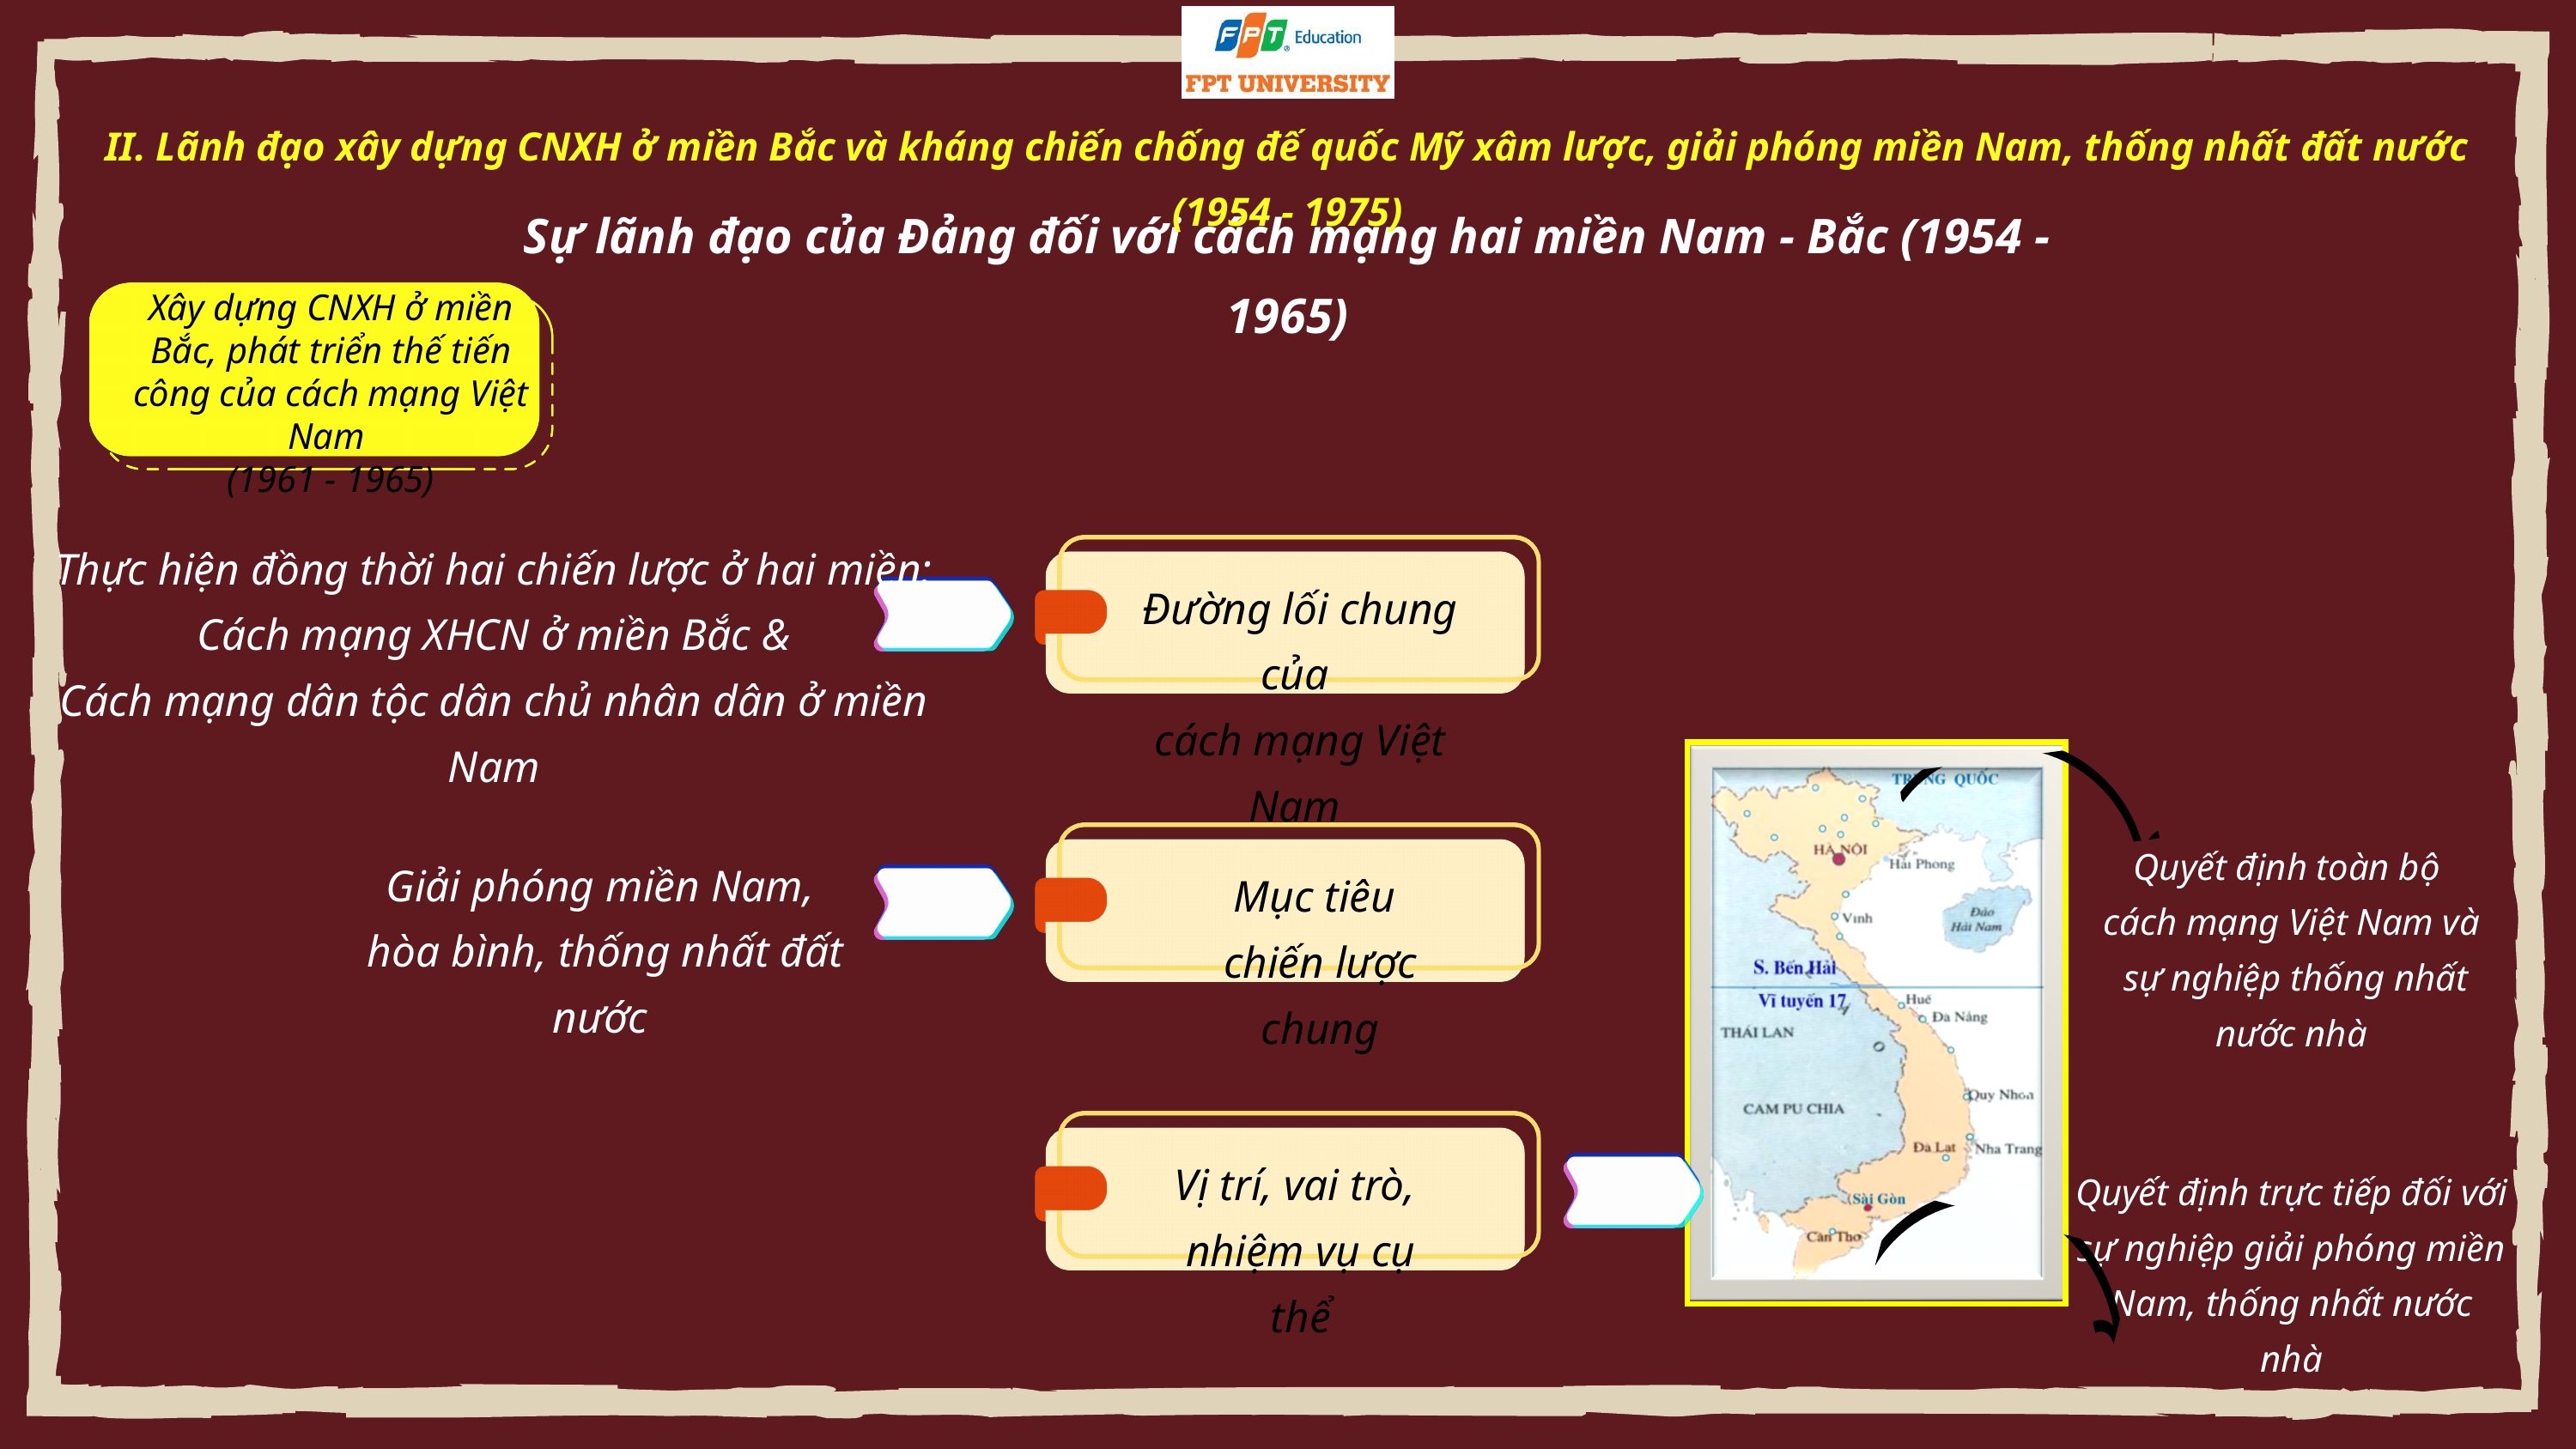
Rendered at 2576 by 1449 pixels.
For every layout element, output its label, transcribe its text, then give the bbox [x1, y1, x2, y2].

text_box II. Lãnh đạo xây dựng CNXH ở miền Bắc và kháng chiến chống đế quốc Mỹ xâm lược, giải phóng miền Nam, thống nhất đất nước (1954 - 1975) [88, 103, 2487, 234]
text_box [1686, 742, 2066, 1304]
text_box Thực hiện đồng thời hai chiến lược ở hai miền: Cách mạng XHCN ở miền Bắc & Cách mạng dân tộc dân chủ nhân dân ở miền Nam [44, 527, 945, 791]
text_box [1034, 822, 1541, 982]
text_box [88, 282, 555, 470]
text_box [1034, 1111, 1541, 1270]
text_box [945, 577, 1015, 652]
text_box [1563, 1153, 1704, 1228]
text_box Quyết định toàn bộ cách mạng Việt Nam và sự nghiệp thống nhất nước nhà [2075, 831, 2508, 1054]
text_box Giải phóng miền Nam, hòa bình, thống nhất đất nước [321, 844, 879, 1042]
text_box [26, 28, 2550, 1420]
text_box [1869, 1190, 2138, 1350]
text_box Quyết định trực tiếp đối với sự nghiệp giải phóng miền Nam, thống nhất nước nhà [2075, 1157, 2508, 1380]
text_box [1898, 739, 2159, 872]
text_box [1182, 6, 1394, 99]
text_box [1034, 535, 1541, 694]
text_box Sự lãnh đạo của Đảng đối với cách mạng hai miền Nam - Bắc (1954 - 1965) [518, 234, 2058, 344]
text_box [873, 864, 1015, 940]
